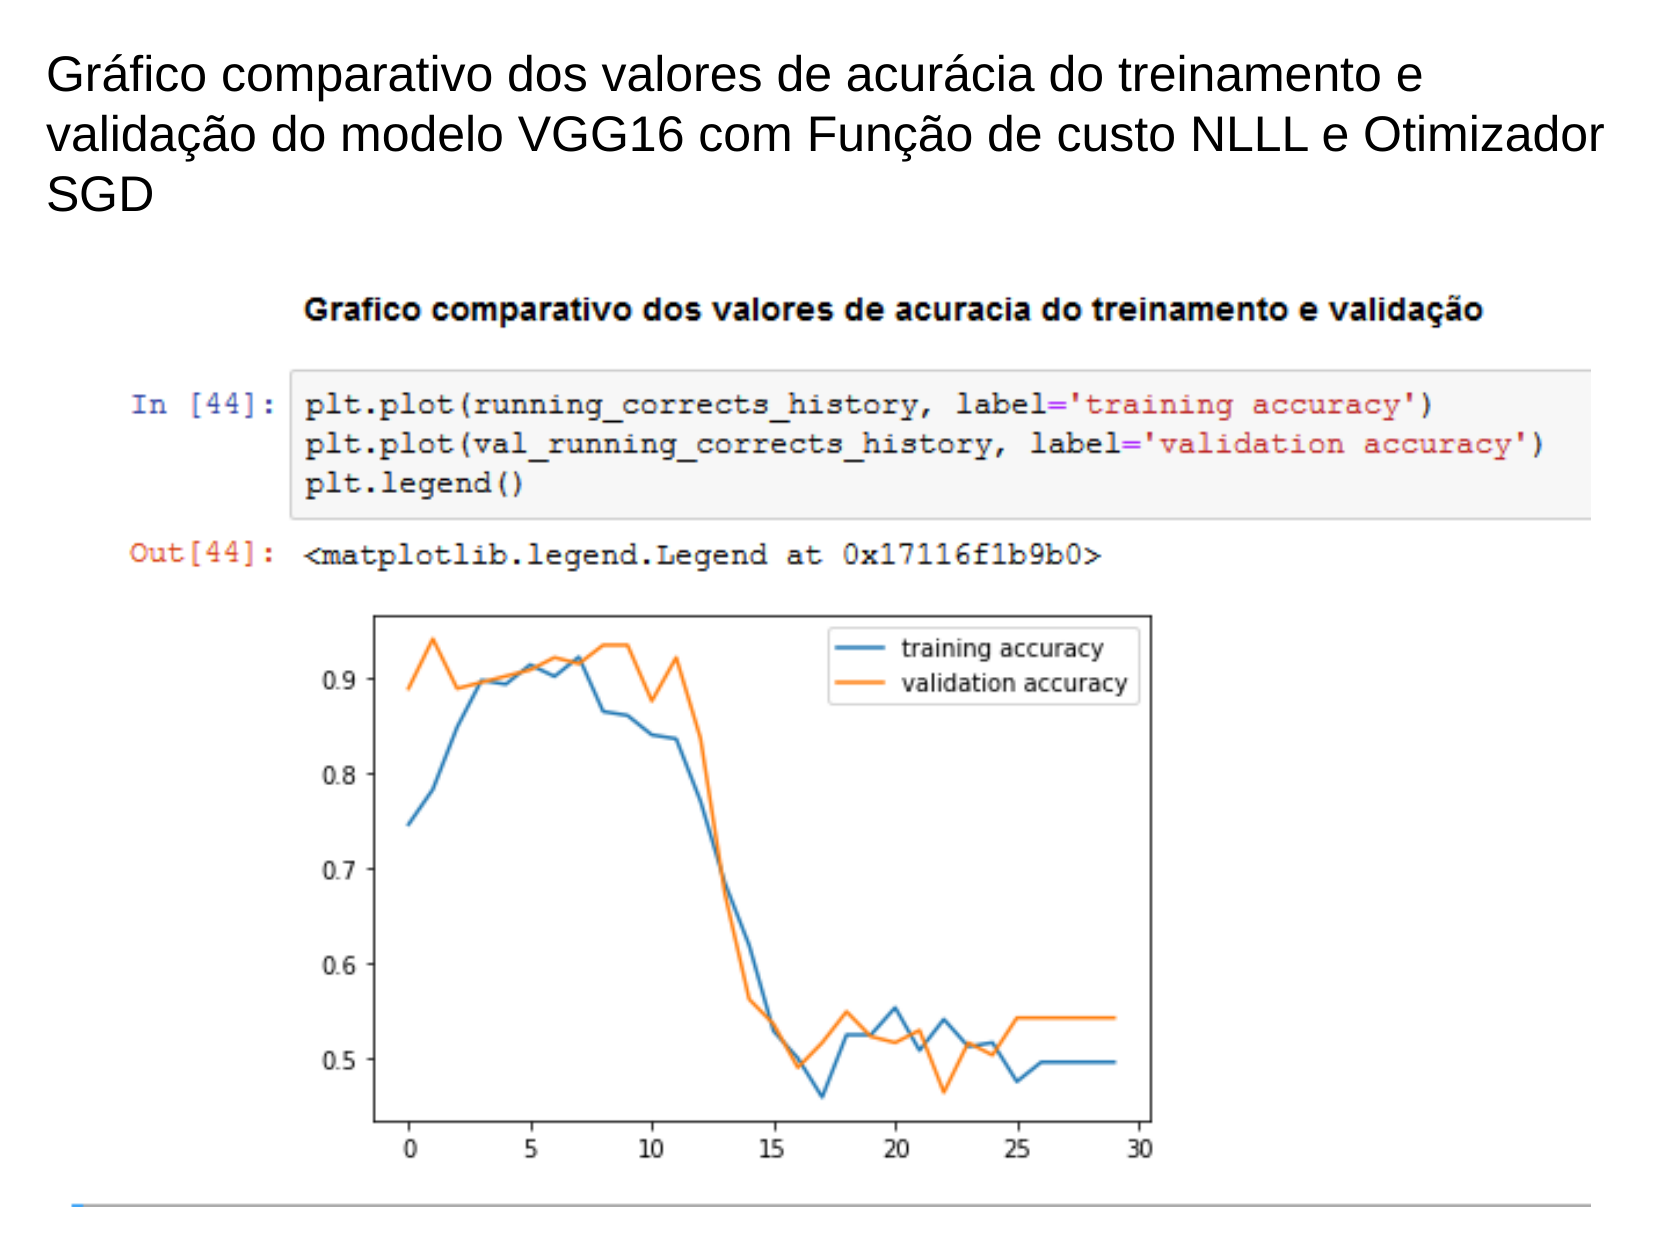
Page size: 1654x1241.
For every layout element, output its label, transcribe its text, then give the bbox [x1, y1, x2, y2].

text_box Gráfico comparativo dos valores de acurácia do treinamento e validação do modelo VGG16 com Função de custo NLLL e Otimizador SGD [31, 33, 1623, 229]
picture [63, 267, 1591, 1207]
